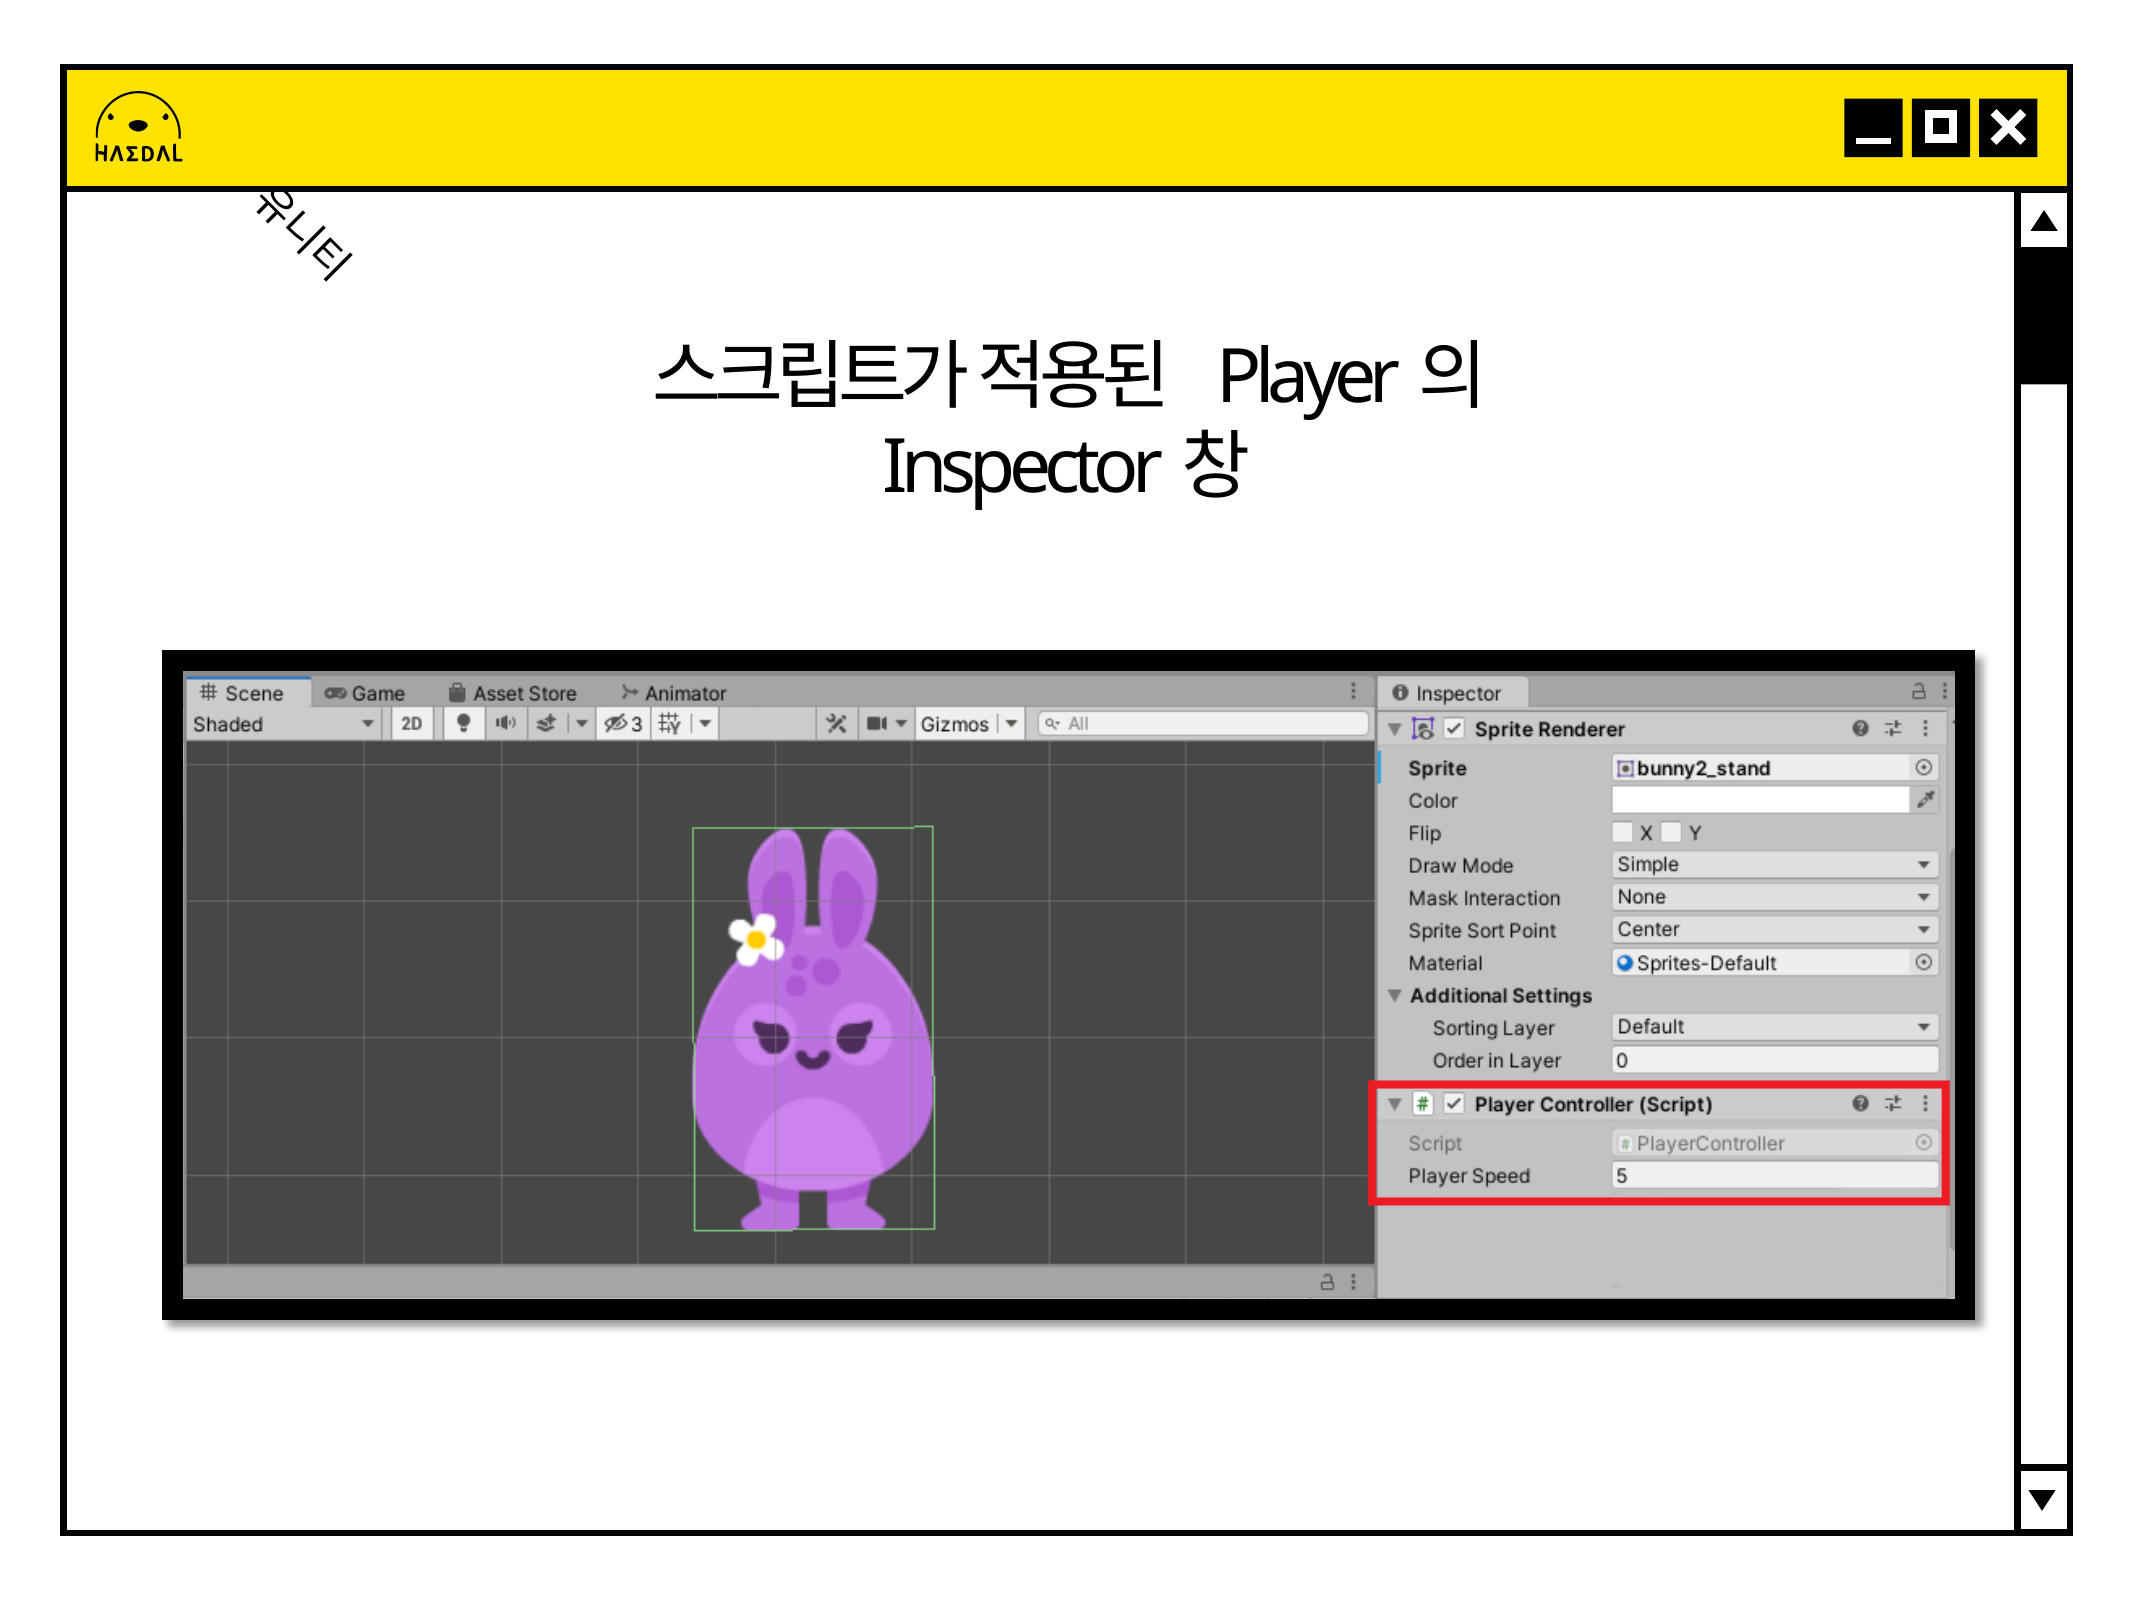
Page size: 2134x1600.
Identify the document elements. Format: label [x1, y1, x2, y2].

picture [182, 670, 1955, 1300]
text_box [63, 66, 2072, 1533]
